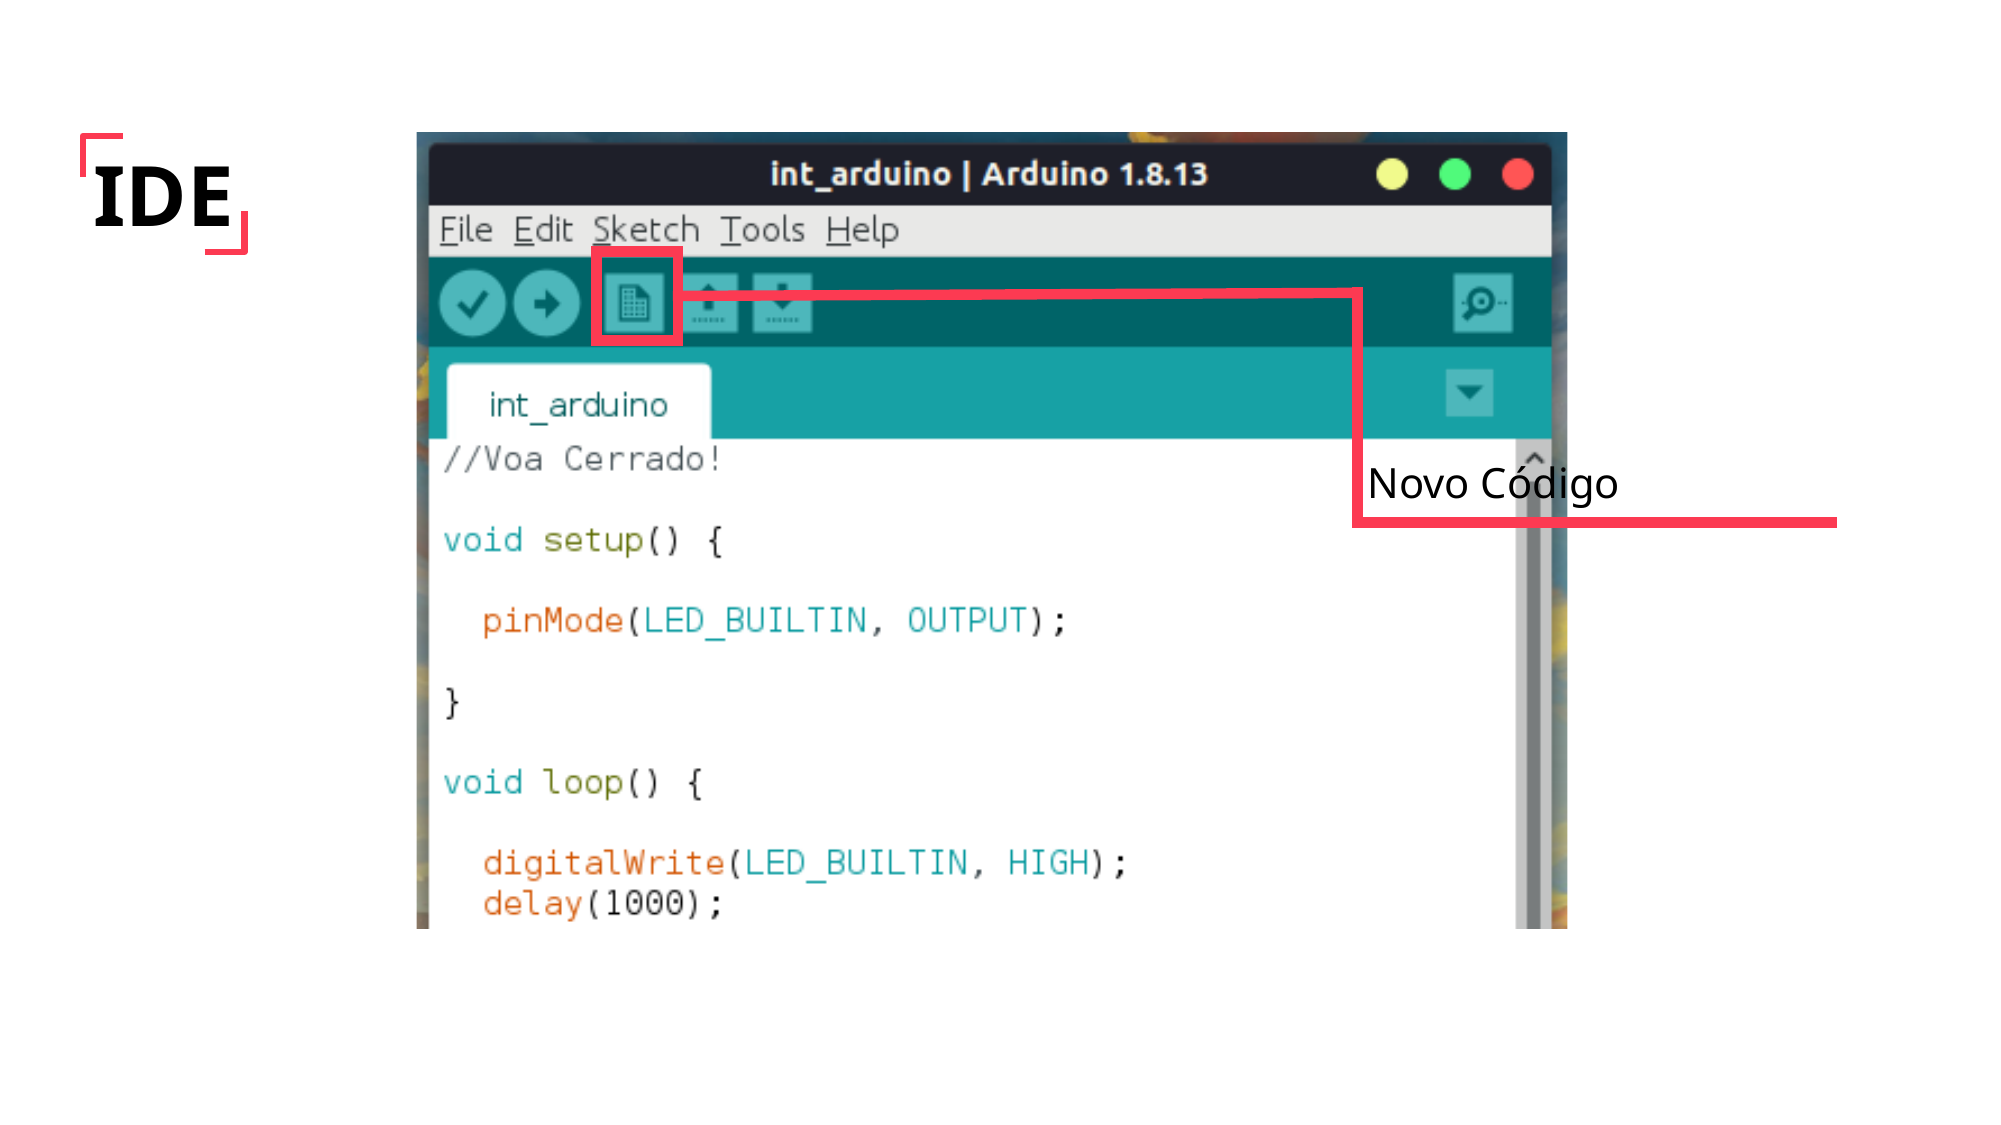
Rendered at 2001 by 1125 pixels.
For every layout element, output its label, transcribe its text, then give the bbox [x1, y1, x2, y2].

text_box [678, 292, 1357, 296]
text_box IDE [78, 135, 249, 251]
text_box Novo Código [1568, 448, 1822, 514]
picture [416, 132, 1568, 929]
